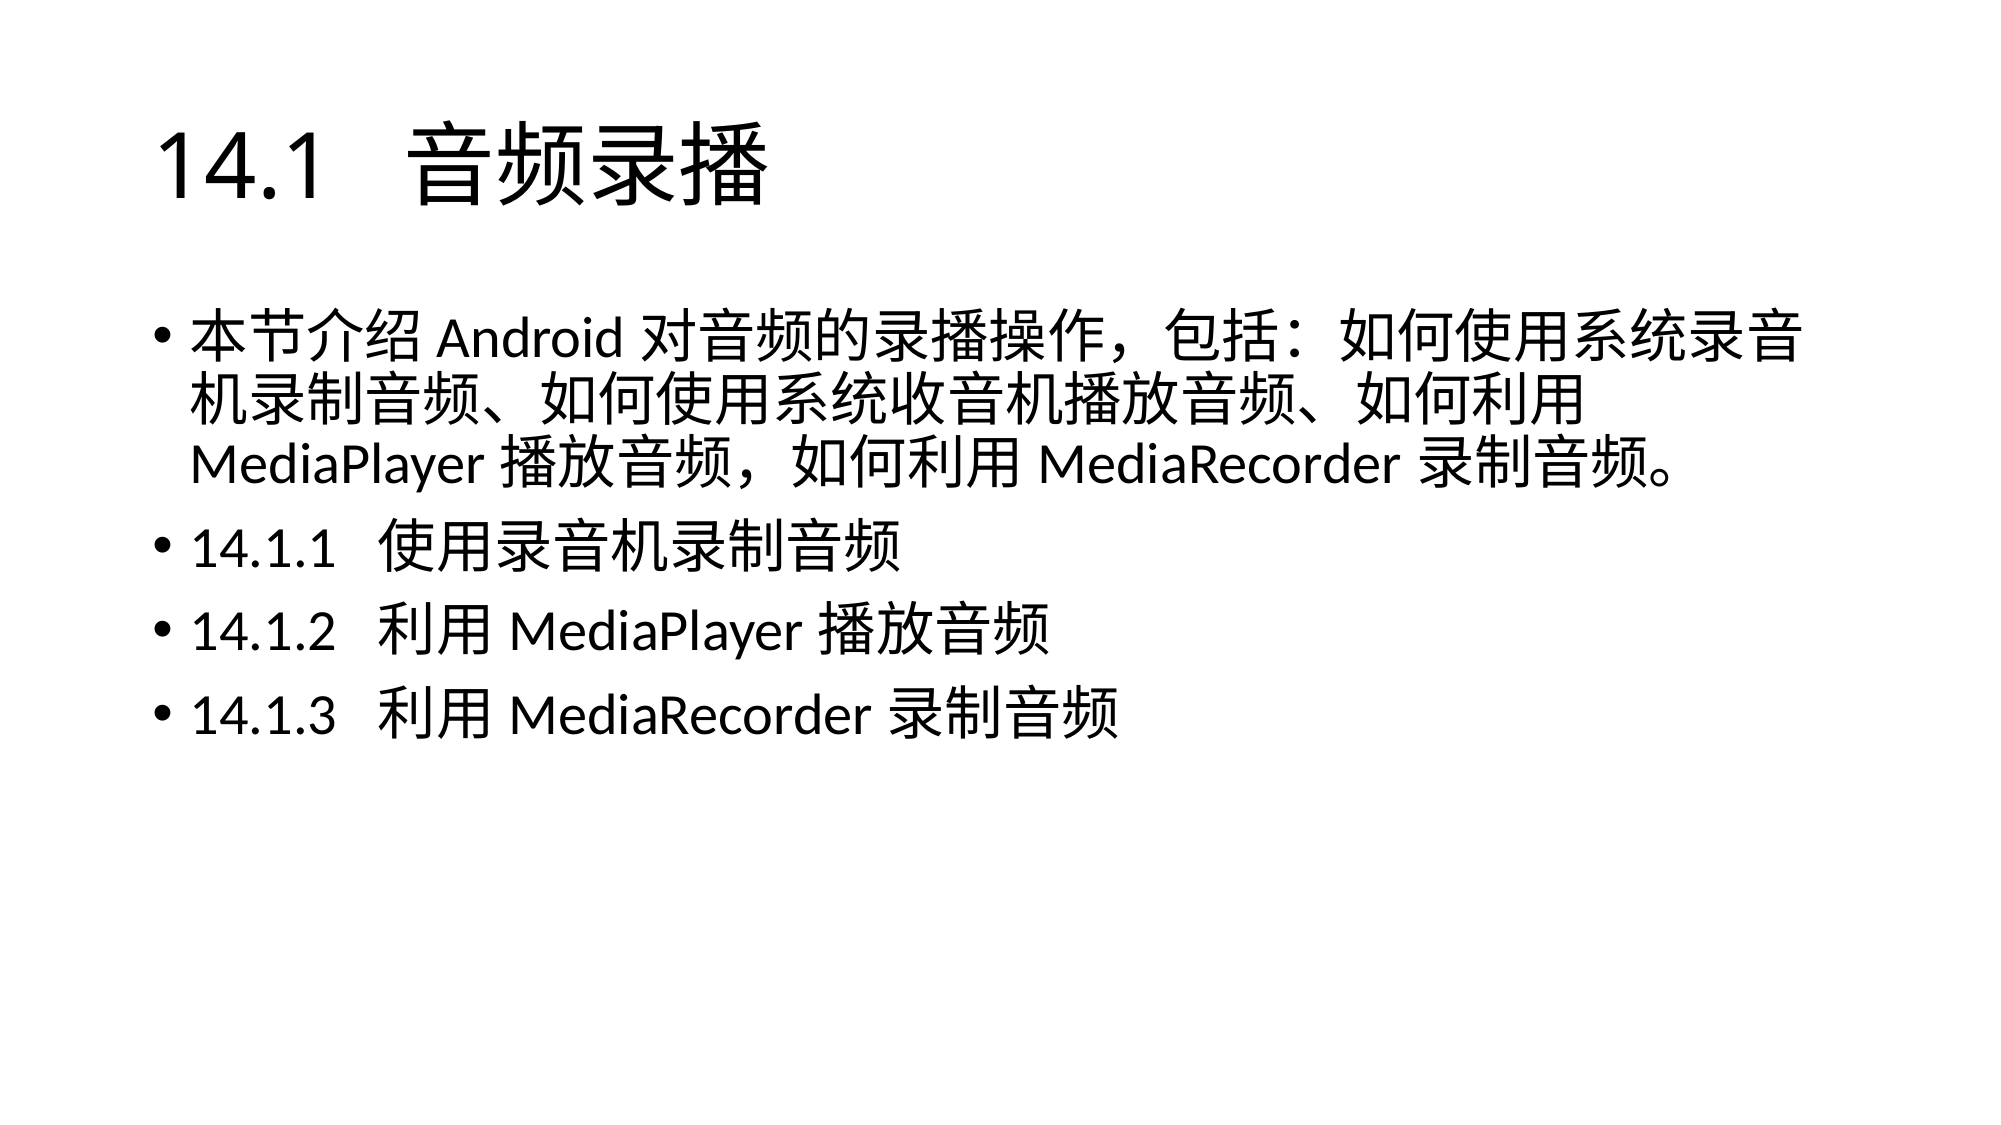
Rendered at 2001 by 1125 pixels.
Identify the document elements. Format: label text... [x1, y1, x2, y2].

list 本节介绍Android对音频的录播操作，包括：如何使用系统录音机录制音频、如何使用系统收音机播放音频、如何利用MediaPlayer播放音频，如何利用MediaRecorder录制音频。 14.1.1 使用录音机录制音频 14.1.2 利用MediaPlayer播放音频 14.1.3 利用MediaRecorder录制音频 [137, 299, 1863, 1014]
title 14.1 音频录播 [137, 59, 1863, 278]
